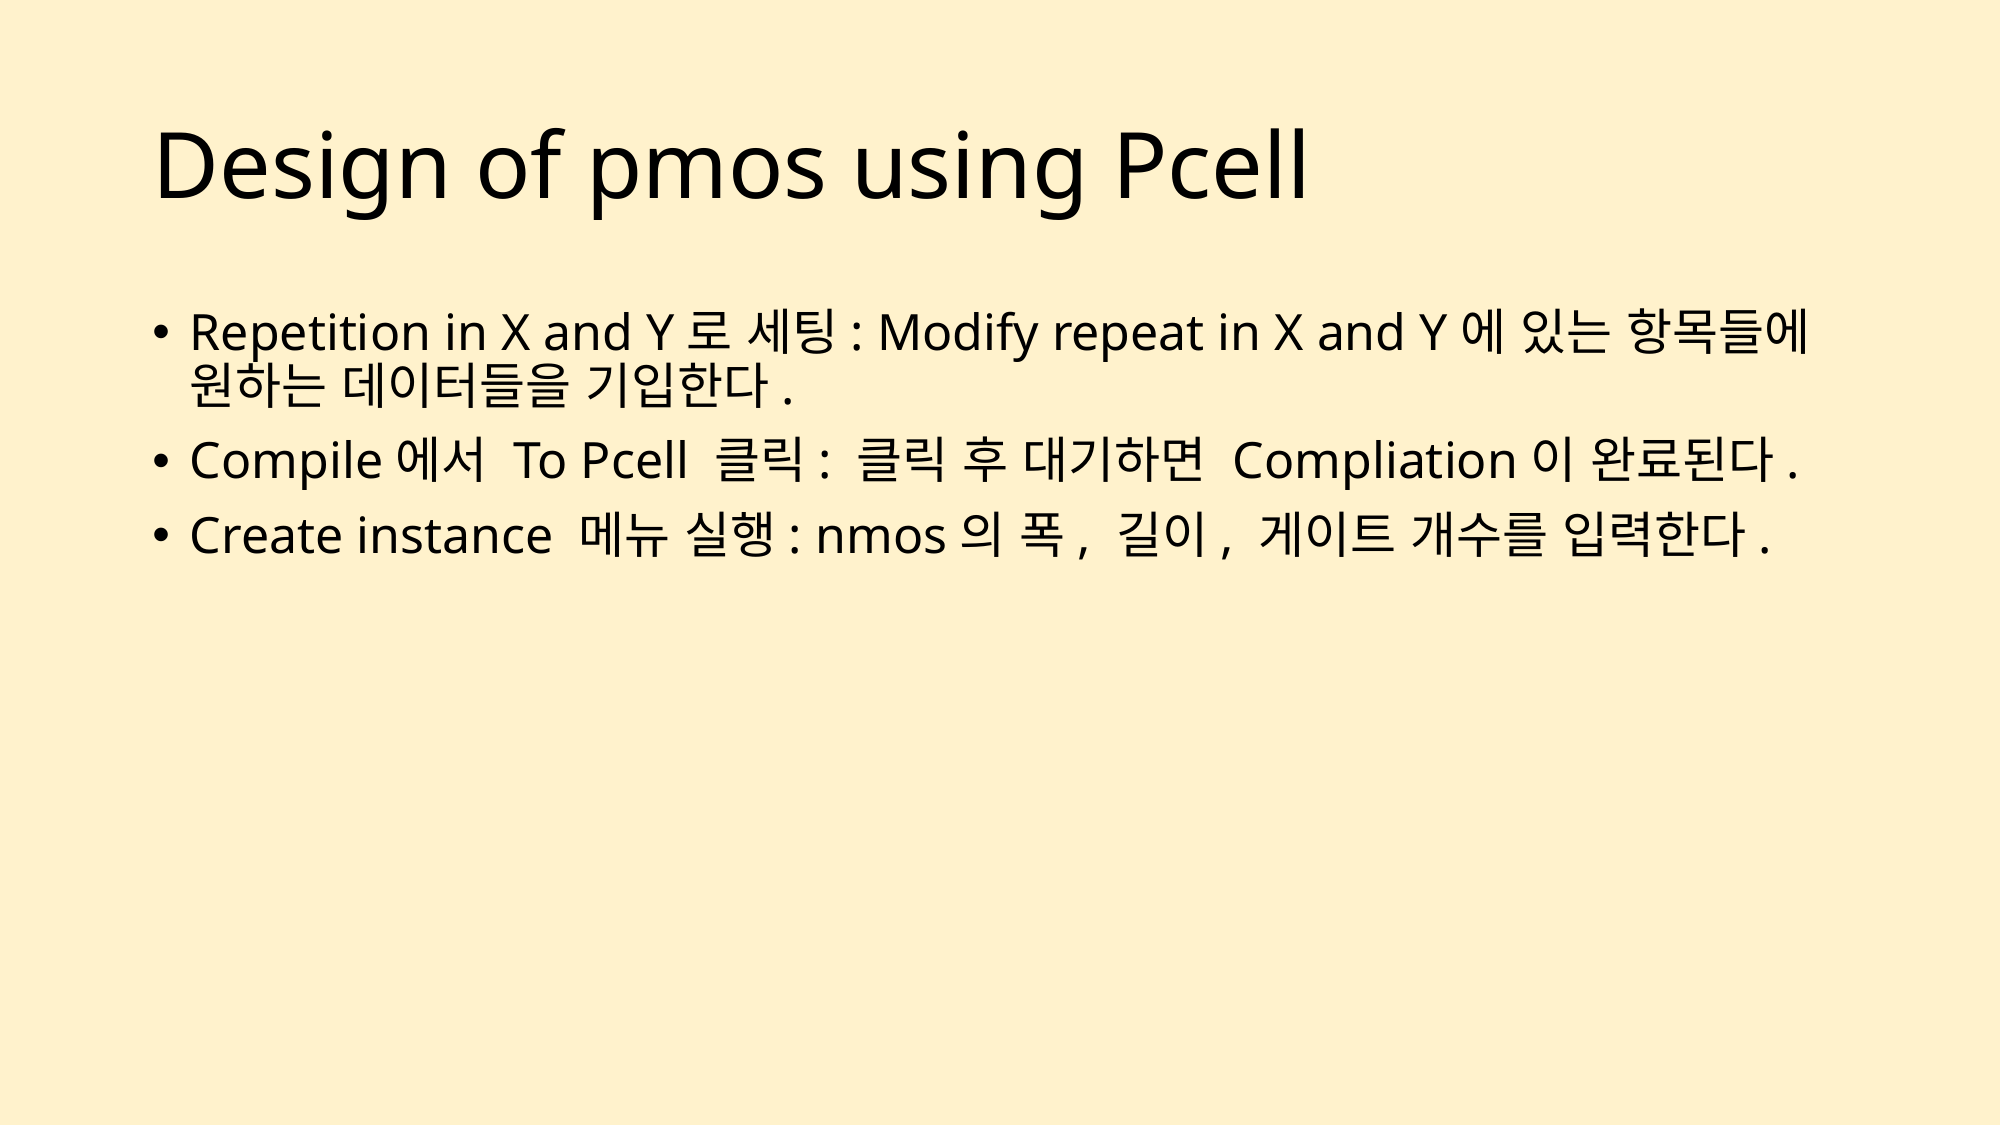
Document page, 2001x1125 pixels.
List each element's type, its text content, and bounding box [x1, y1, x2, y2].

list Repetition in X and Y로 세팅: Modify repeat in X and Y에 있는 항목들에 원하는 데이터들을 기입한다. Compile에서 To Pcell 클릭: 클릭 후 대기하면 Compliation이 완료된다. Create instance 메뉴 실행: nmos의 폭, 길이, 게이트 개수를 입력한다. [137, 299, 1863, 1014]
title Design of pmos using Pcell [137, 59, 1863, 278]
